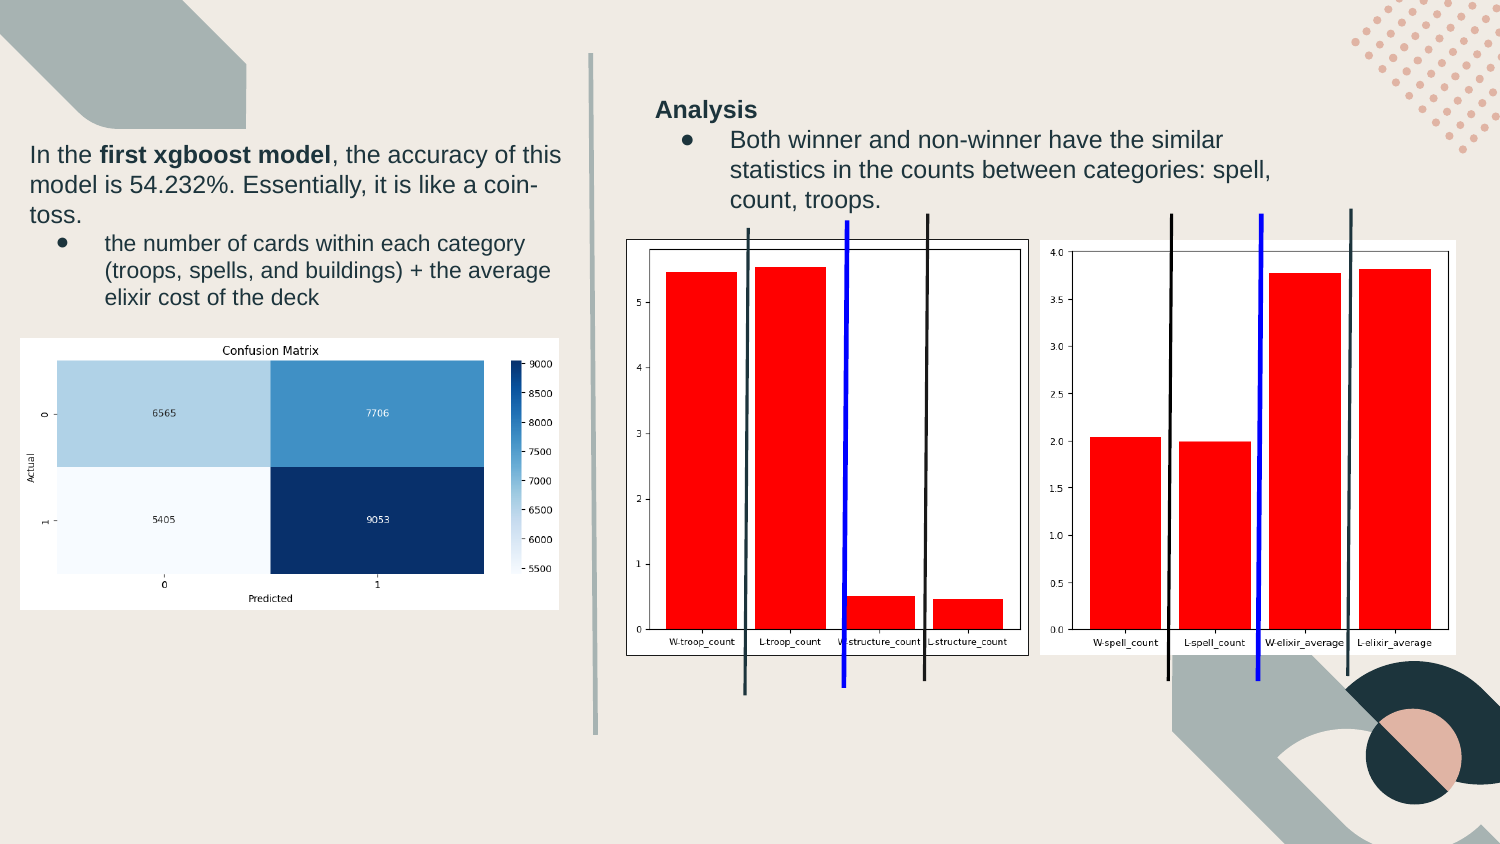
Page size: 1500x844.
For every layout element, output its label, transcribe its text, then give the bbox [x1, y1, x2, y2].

picture [1039, 239, 1167, 655]
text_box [1257, 213, 1262, 682]
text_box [1347, 208, 1352, 677]
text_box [843, 220, 848, 689]
title In the first xgboost model, the accuracy of this model is 54.232%. Essentially, it is like a coin-toss. the number of cards within each category (troops, spells, and buildings) + the average elixir cost of the deck [14, 111, 585, 356]
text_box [924, 213, 928, 682]
picture [1262, 239, 1347, 655]
picture [848, 239, 924, 655]
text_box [590, 53, 596, 736]
picture [749, 239, 843, 655]
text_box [744, 227, 749, 696]
picture [1172, 239, 1257, 655]
picture [1352, 239, 1456, 655]
picture [928, 239, 1028, 655]
picture [627, 239, 744, 655]
text_box Analysis Both winner and non-winner have the similar statistics in the counts between categories: spell, count, troops. [639, 78, 1338, 229]
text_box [1167, 213, 1172, 682]
picture [20, 338, 560, 610]
